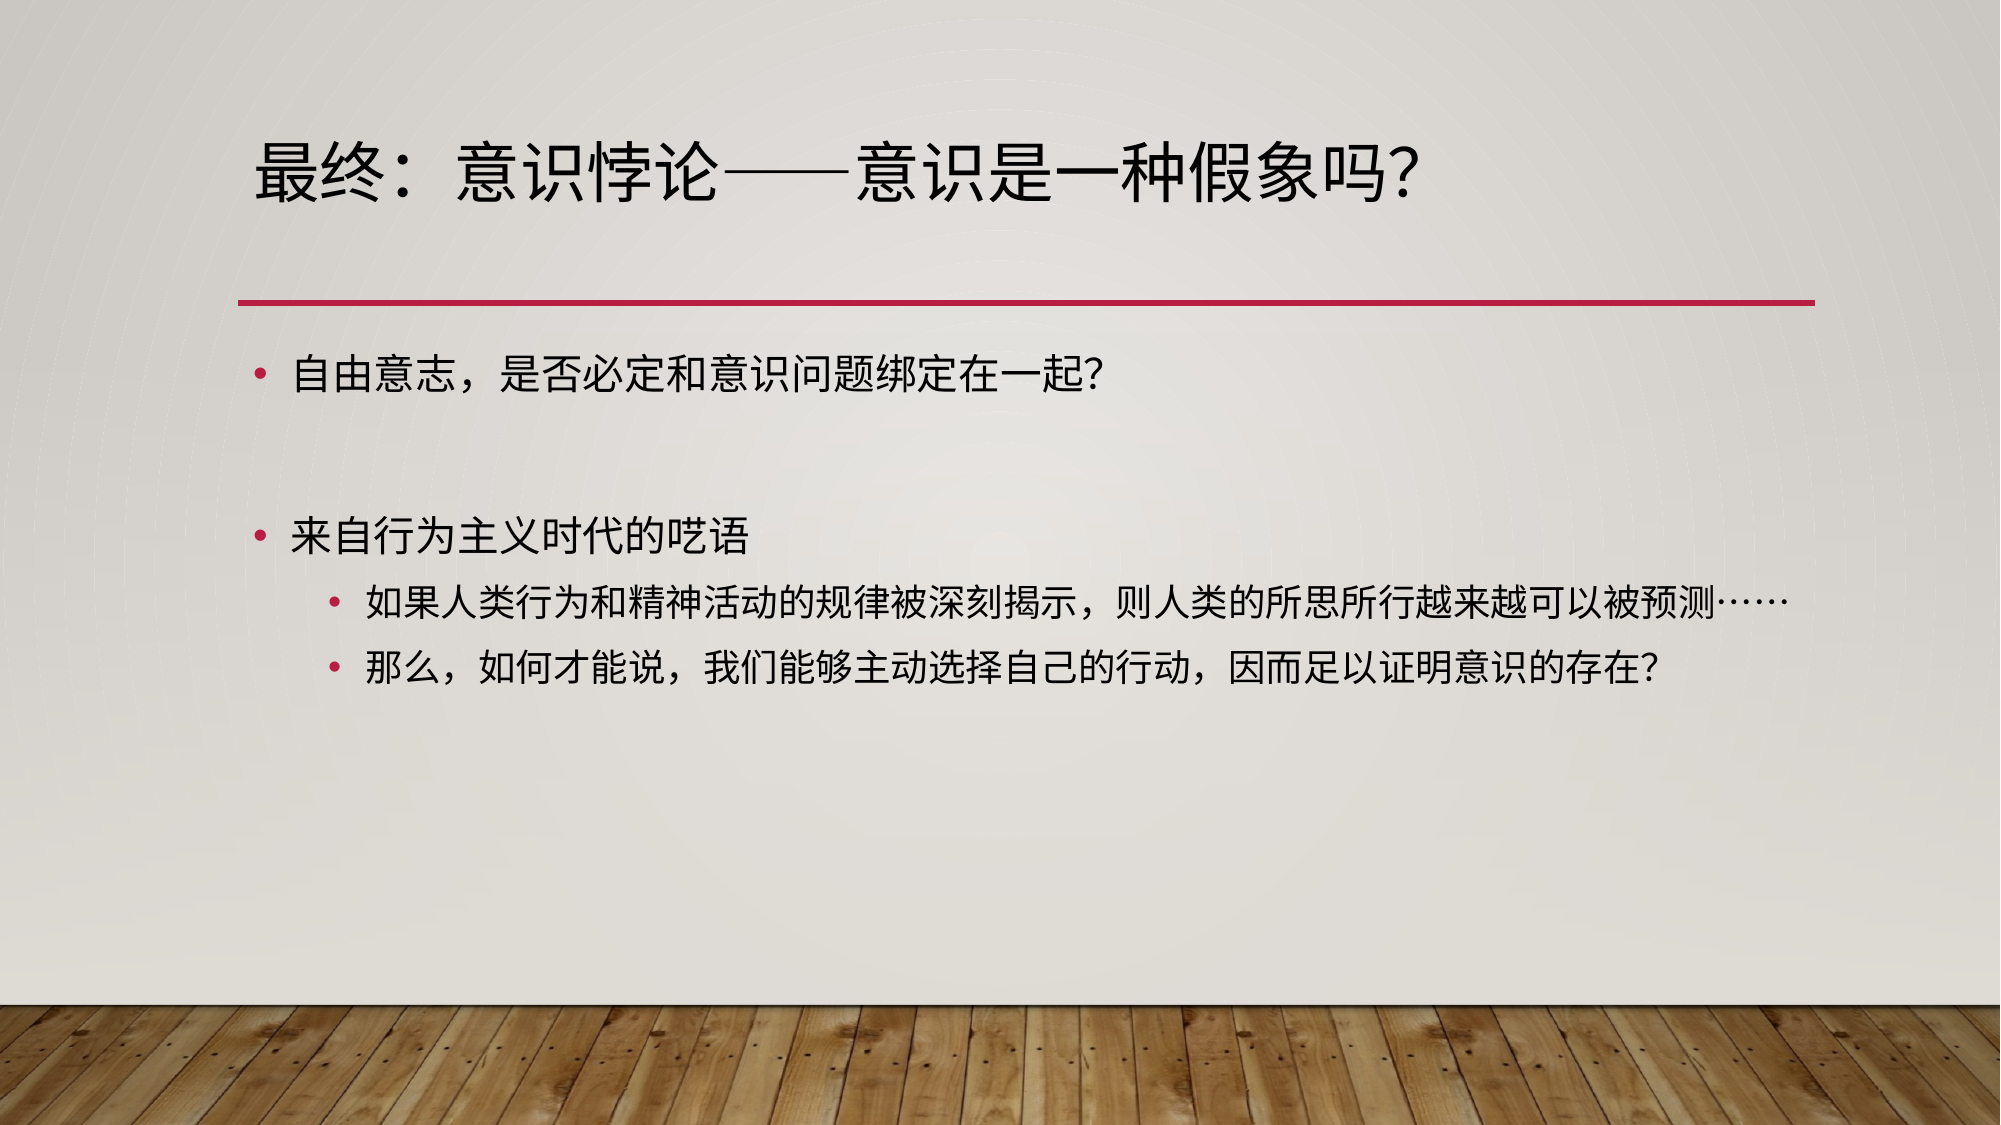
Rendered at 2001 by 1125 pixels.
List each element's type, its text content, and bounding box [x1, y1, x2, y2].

picture [0, 1005, 2000, 1125]
list 自由意志，是否必定和意识问题绑定在一起？ 来自行为主义时代的呓语 如果人类行为和精神活动的规律被深刻揭示，则人类的所思所行越来越可以被预测…… 那么，如何才能说，我们能够主动选择自己的行动，因而足以证明意识的存在？ [238, 330, 1814, 897]
title 最终：意识悖论——意识是一种假象吗？ [238, 131, 1814, 305]
